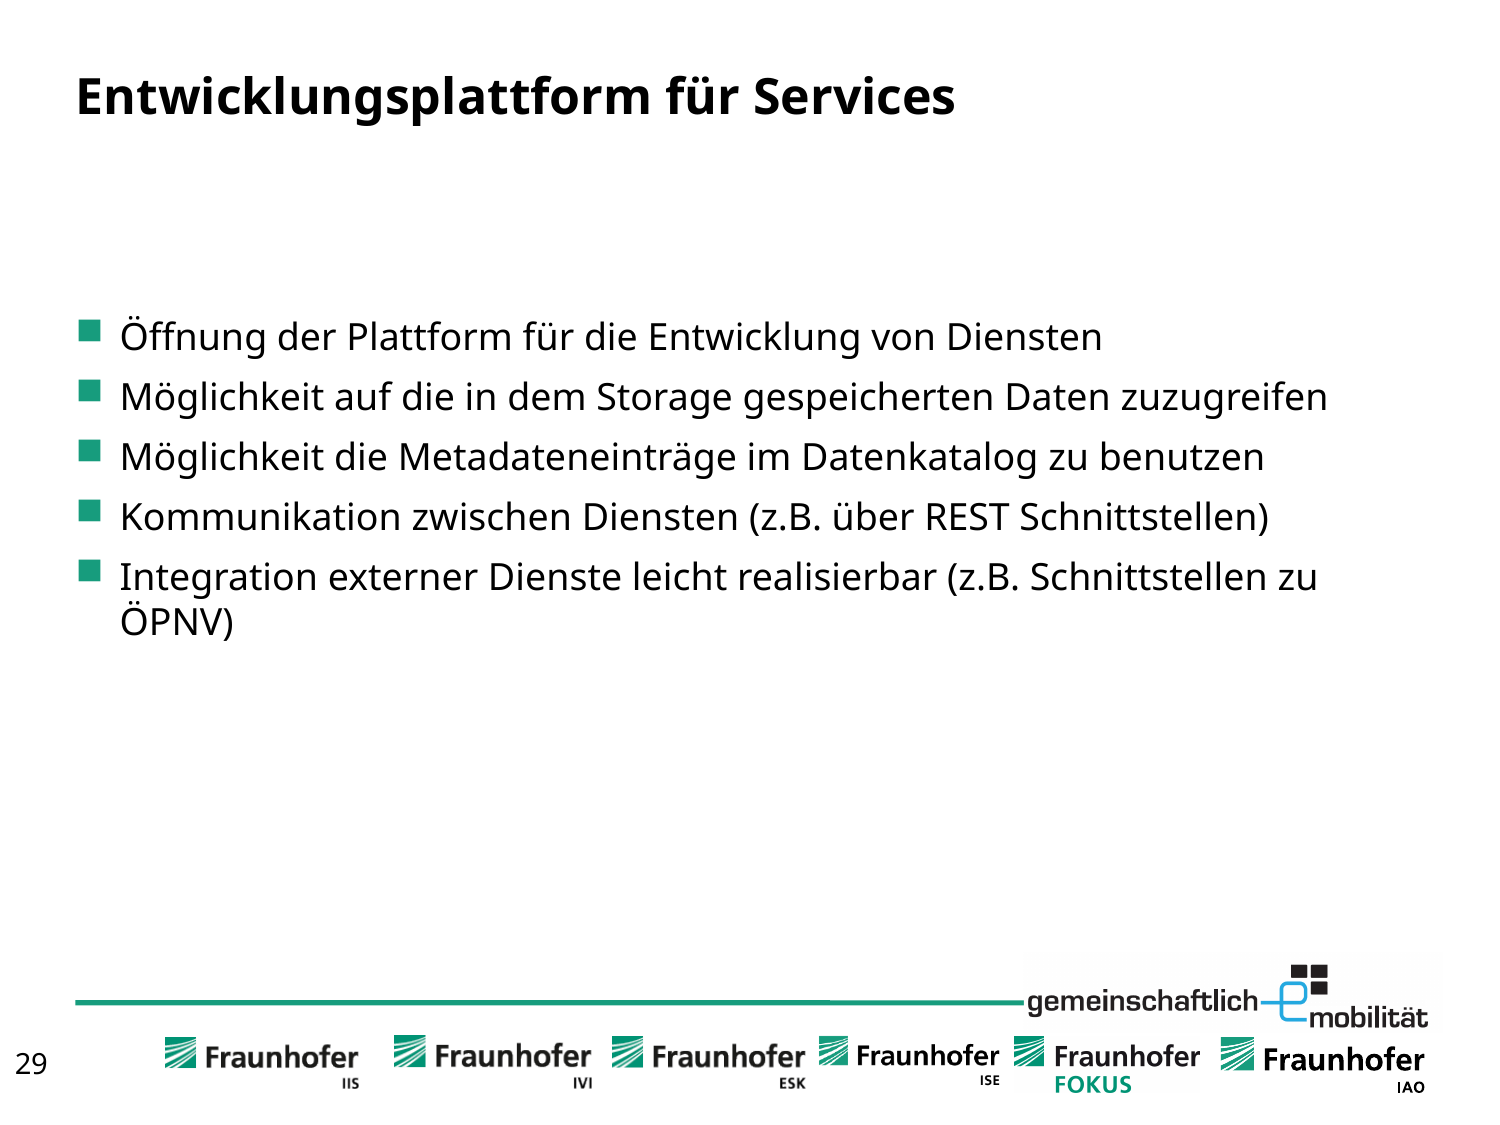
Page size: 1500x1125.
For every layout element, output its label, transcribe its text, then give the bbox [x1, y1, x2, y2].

picture [1023, 952, 1443, 1033]
title Entwicklungsplattform für Services [75, 64, 1425, 215]
slide_number 29 [0, 1037, 1500, 1098]
list Öffnung der Plattform für die Entwicklung von Diensten Möglichkeit auf die in dem Storage gespeicherten Daten zuzugreifen Möglichkeit die Metadateneinträge im Datenkatalog zu benutzen Kommunikation zwischen Diensten (z.B. über REST Schnittstellen) Integration externer Dienste leicht realisierbar (z.B. Schnittstellen zu ÖPNV) [75, 312, 1425, 963]
